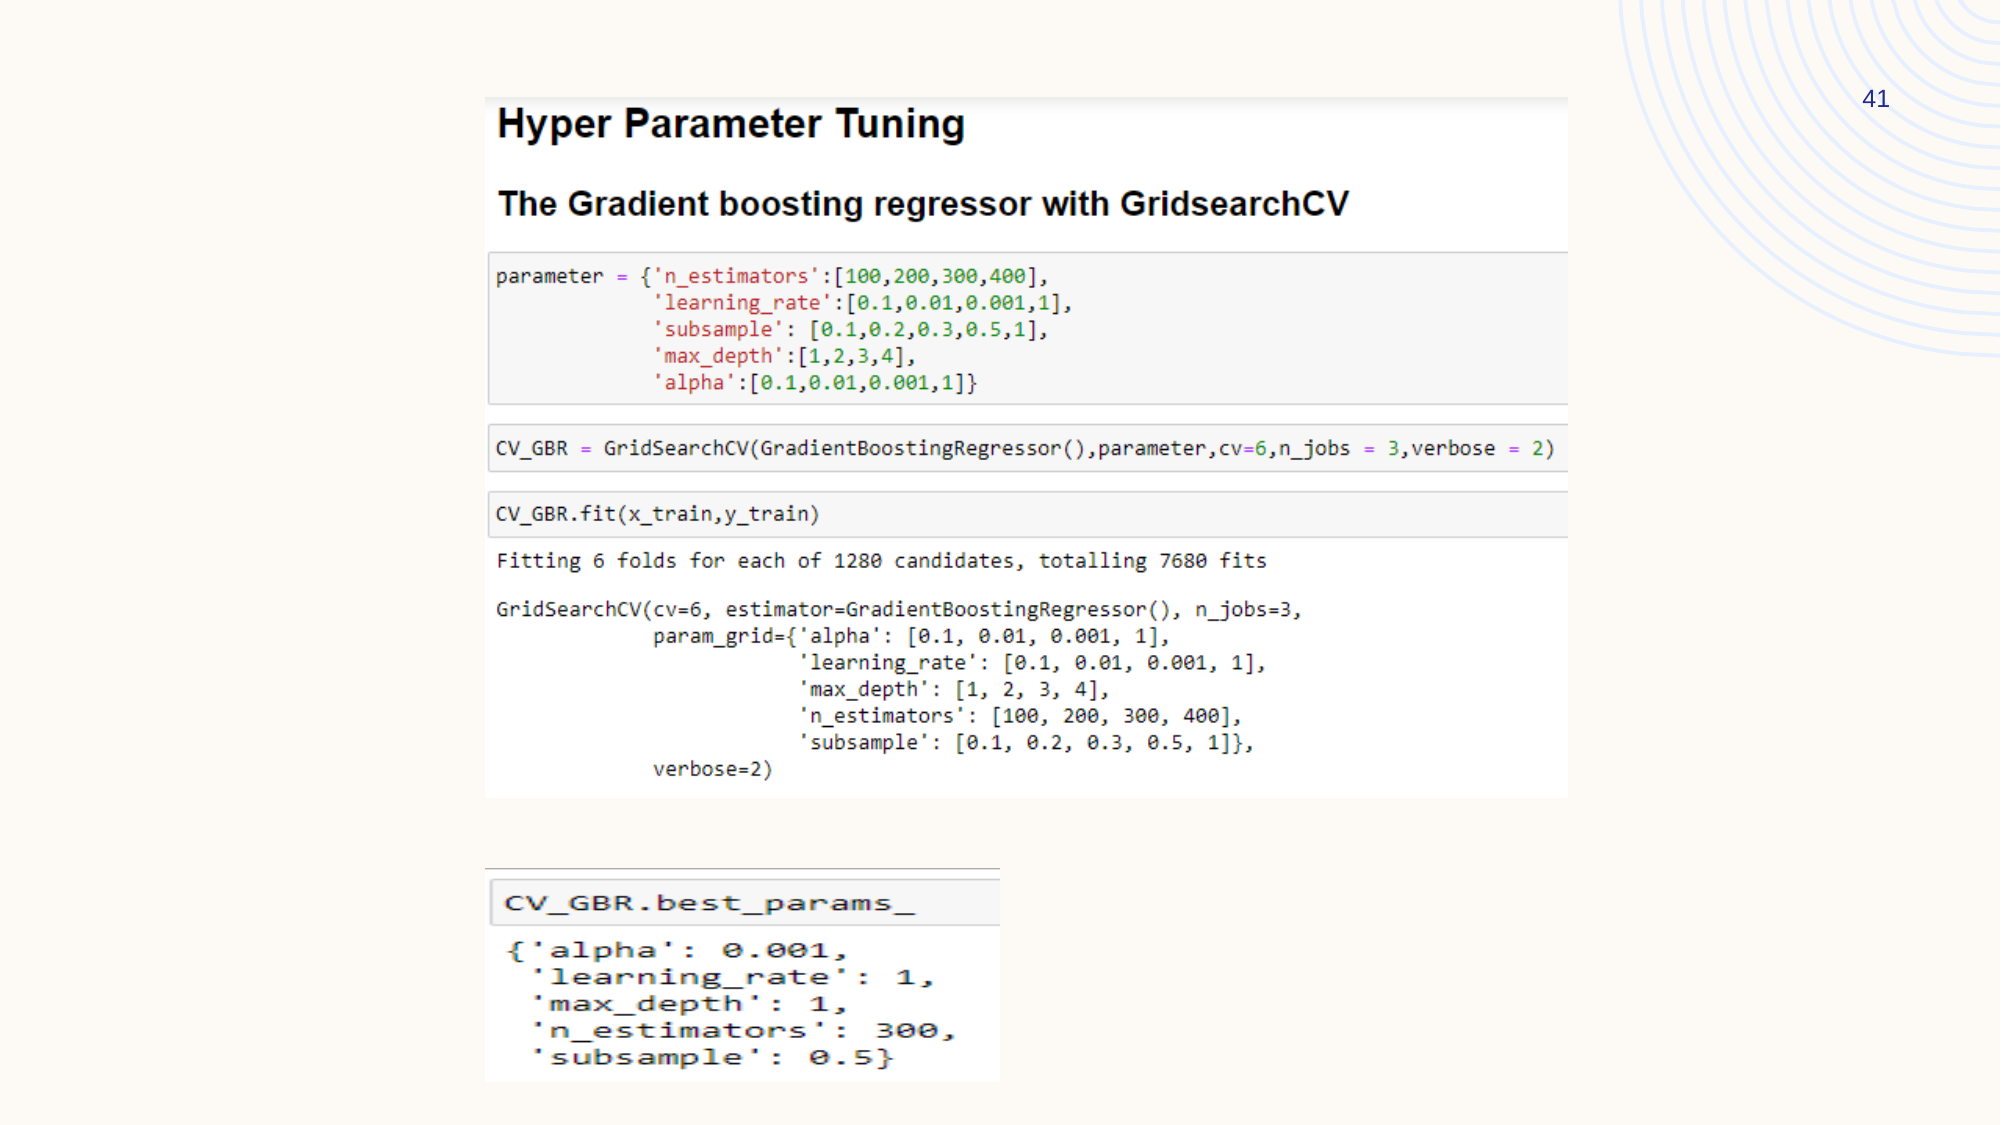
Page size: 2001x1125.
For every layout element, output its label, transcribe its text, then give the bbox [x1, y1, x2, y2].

slide_number 41 [1795, 75, 1958, 120]
picture [485, 97, 1568, 798]
picture [485, 868, 1000, 1082]
